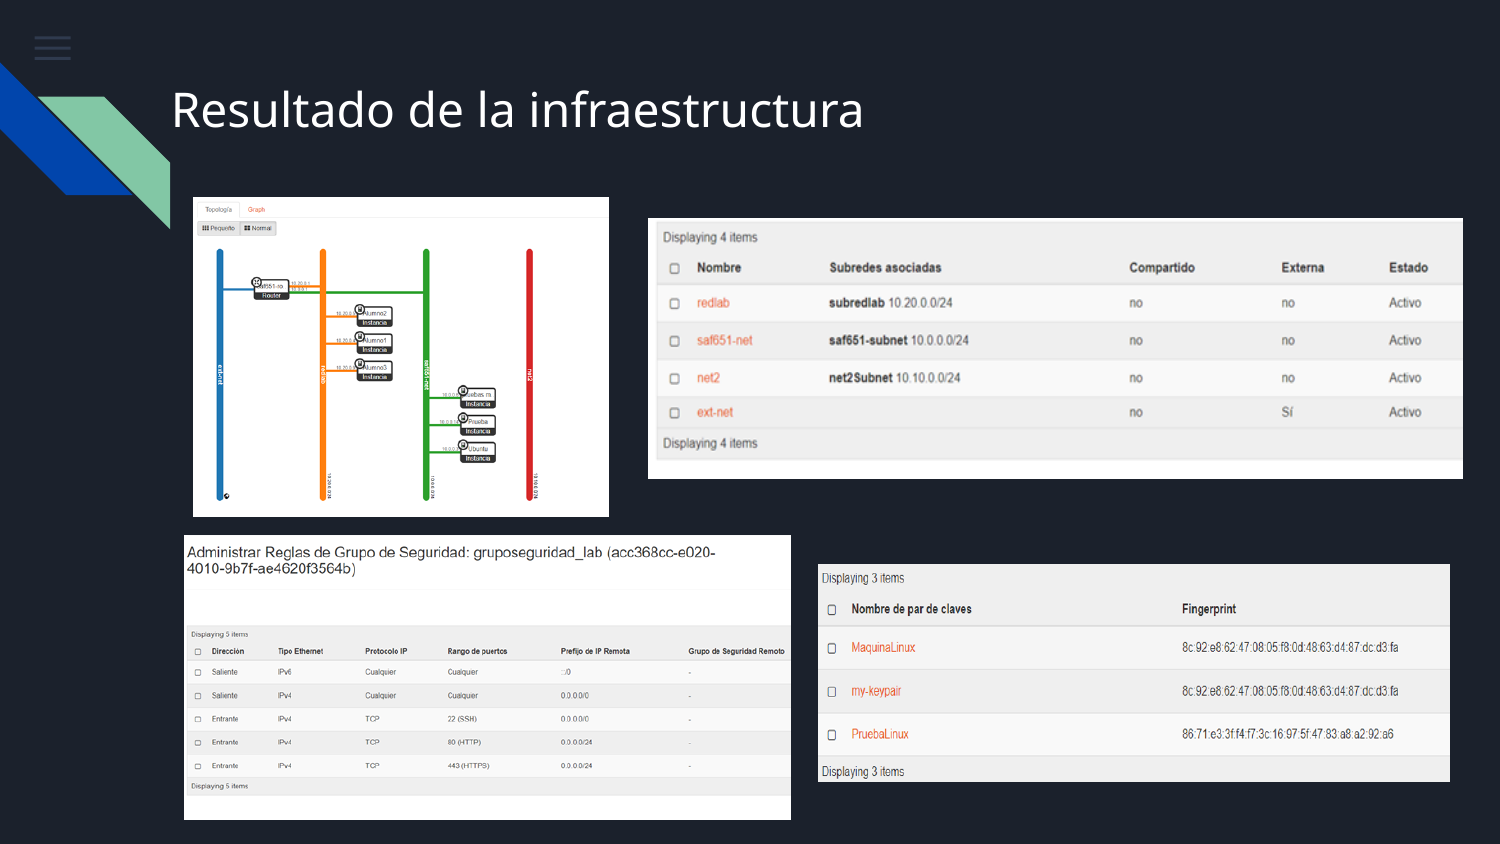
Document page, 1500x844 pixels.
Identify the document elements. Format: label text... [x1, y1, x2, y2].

title Resultado de la infraestructura [155, 64, 1397, 162]
picture [193, 197, 609, 517]
picture [648, 217, 1463, 480]
picture [184, 535, 791, 820]
list [155, 161, 1376, 820]
picture [818, 564, 1450, 782]
